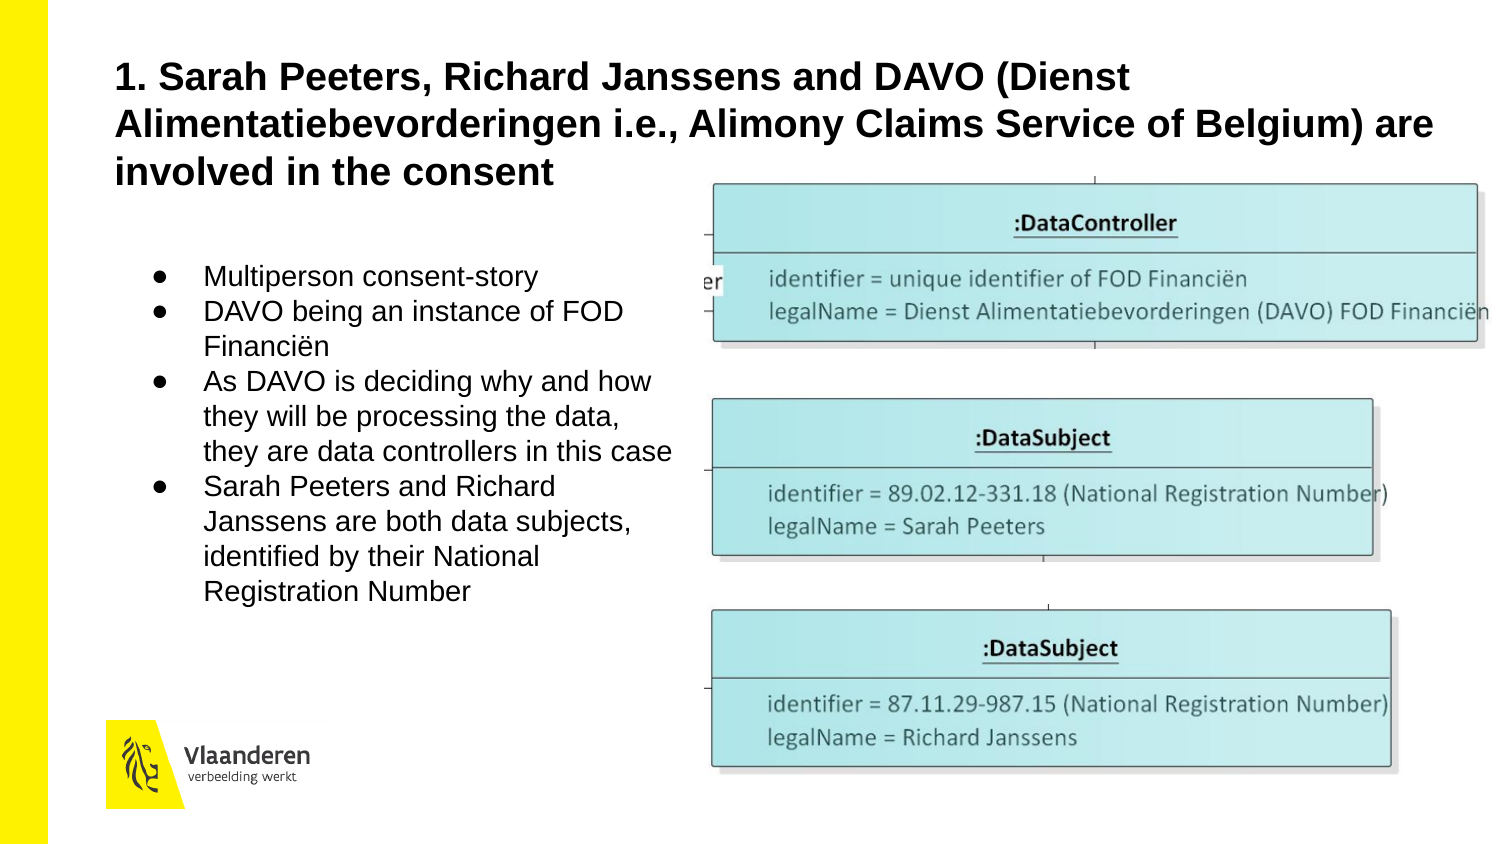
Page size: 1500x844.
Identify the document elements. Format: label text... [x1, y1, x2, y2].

text_box Multiperson consent-story DAVO being an instance of FOD Financiën As DAVO is deciding why and how they will be processing the data, they are data controllers in this case Sarah Peeters and Richard Janssens are both data subjects, identified by their National Registration Number [113, 250, 693, 775]
picture [704, 603, 1402, 776]
picture [106, 720, 333, 809]
picture [704, 391, 1389, 562]
picture [704, 176, 1492, 349]
text_box 1. Sarah Peeters, Richard Janssens and DAVO (Dienst Alimentatiebevorderingen i.e., Alimony Claims Service of Belgium) are involved in the consent [103, 44, 1449, 144]
